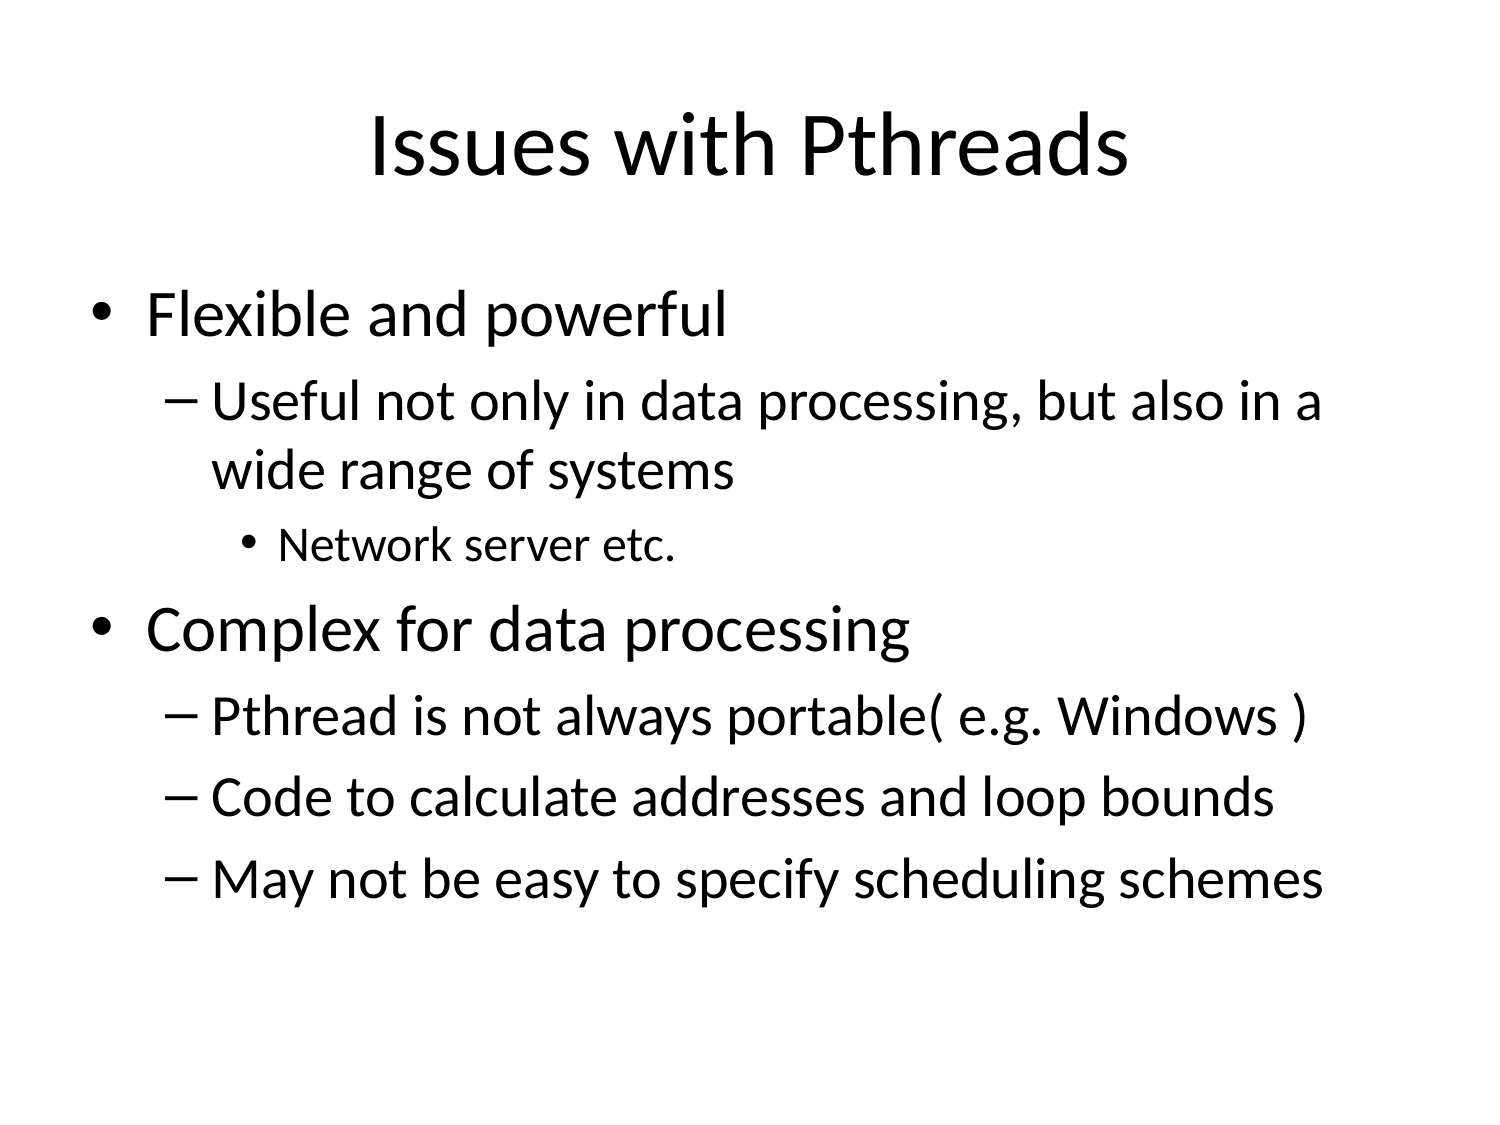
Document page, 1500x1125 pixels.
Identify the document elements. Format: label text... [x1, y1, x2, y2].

title Issues with Pthreads [75, 45, 1425, 233]
list Flexible and powerful Useful not only in data processing, but also in a wide range of systems Network server etc. Complex for data processing Pthread is not always portable( e.g. Windows ) Code to calculate addresses and loop bounds May not be easy to specify scheduling schemes [75, 262, 1425, 1005]
